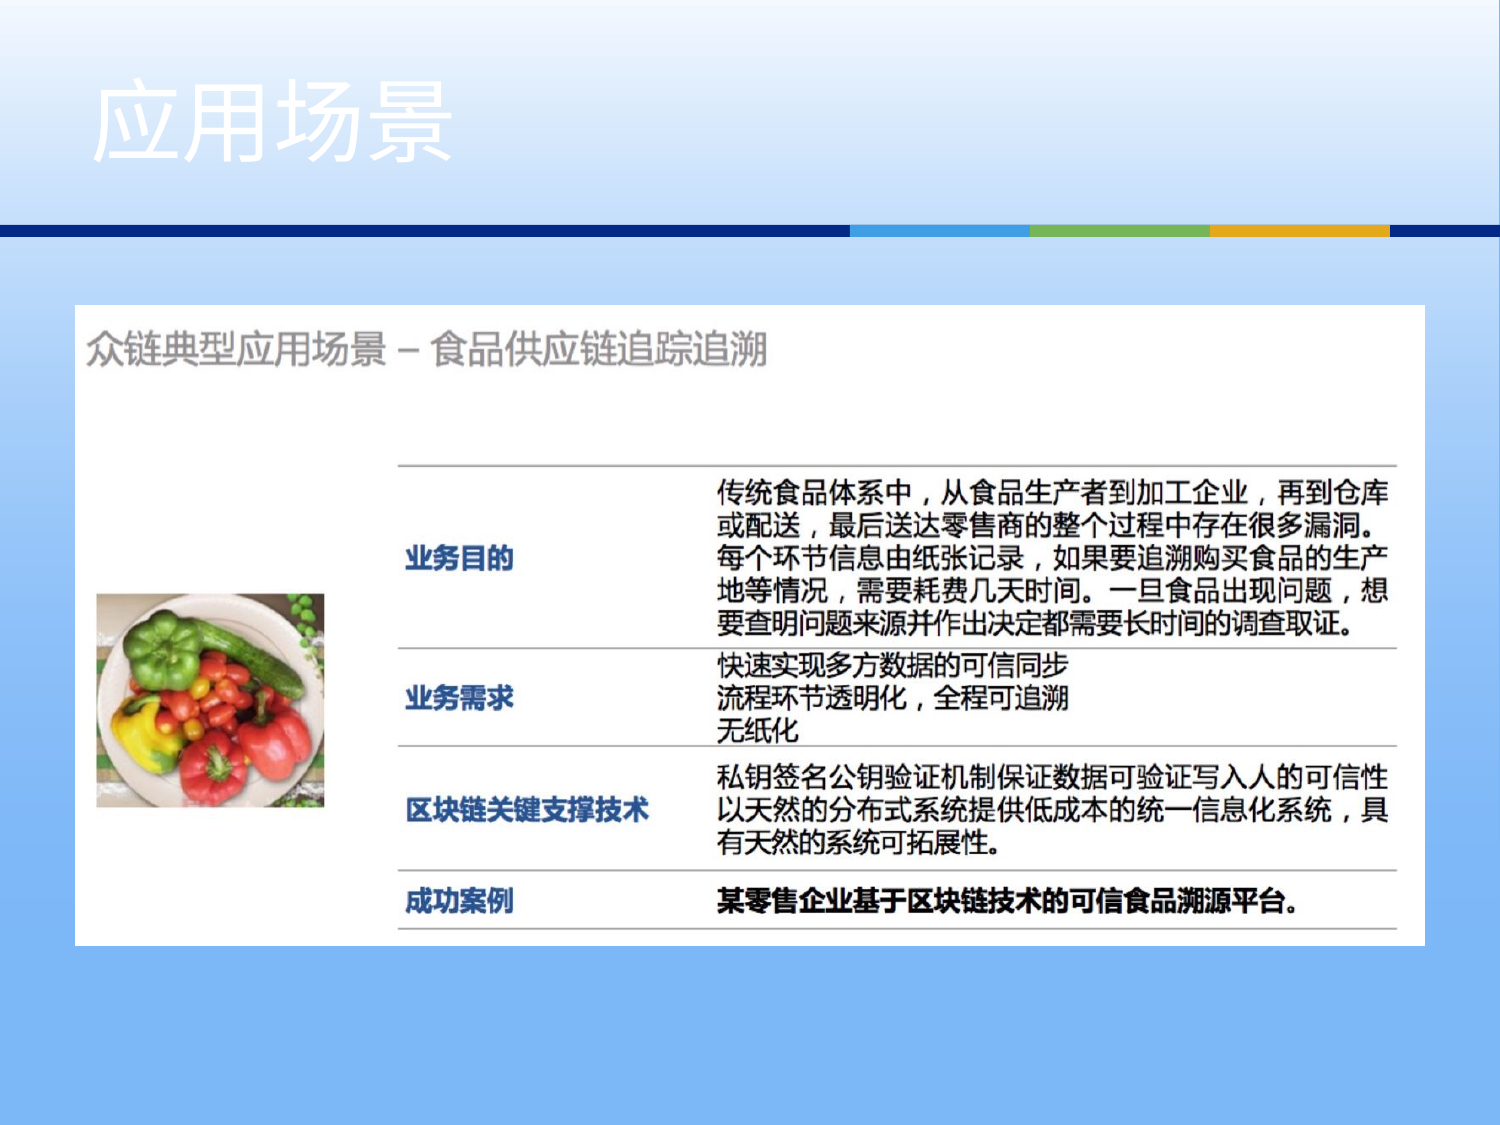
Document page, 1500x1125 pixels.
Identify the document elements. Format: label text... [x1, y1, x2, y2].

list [74, 304, 1426, 947]
title 应用场景 [75, 24, 1425, 213]
